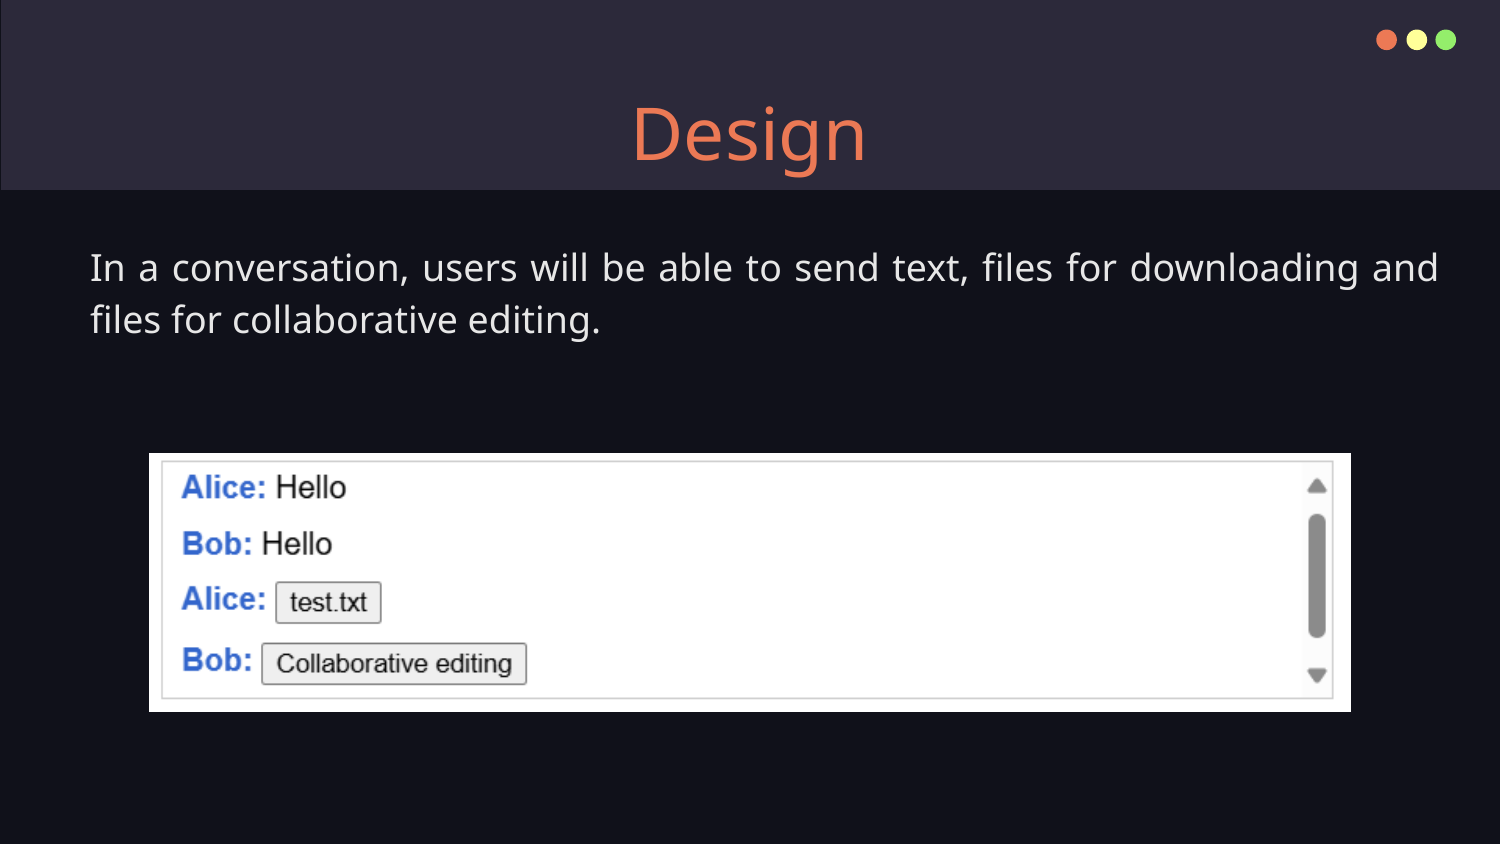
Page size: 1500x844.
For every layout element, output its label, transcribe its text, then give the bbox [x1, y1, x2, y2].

subtitle In a conversation, users will be able to send text, files for downloading and files for collaborative editing. [0, 222, 1456, 622]
title Design [118, 72, 1382, 167]
picture [148, 453, 1352, 712]
